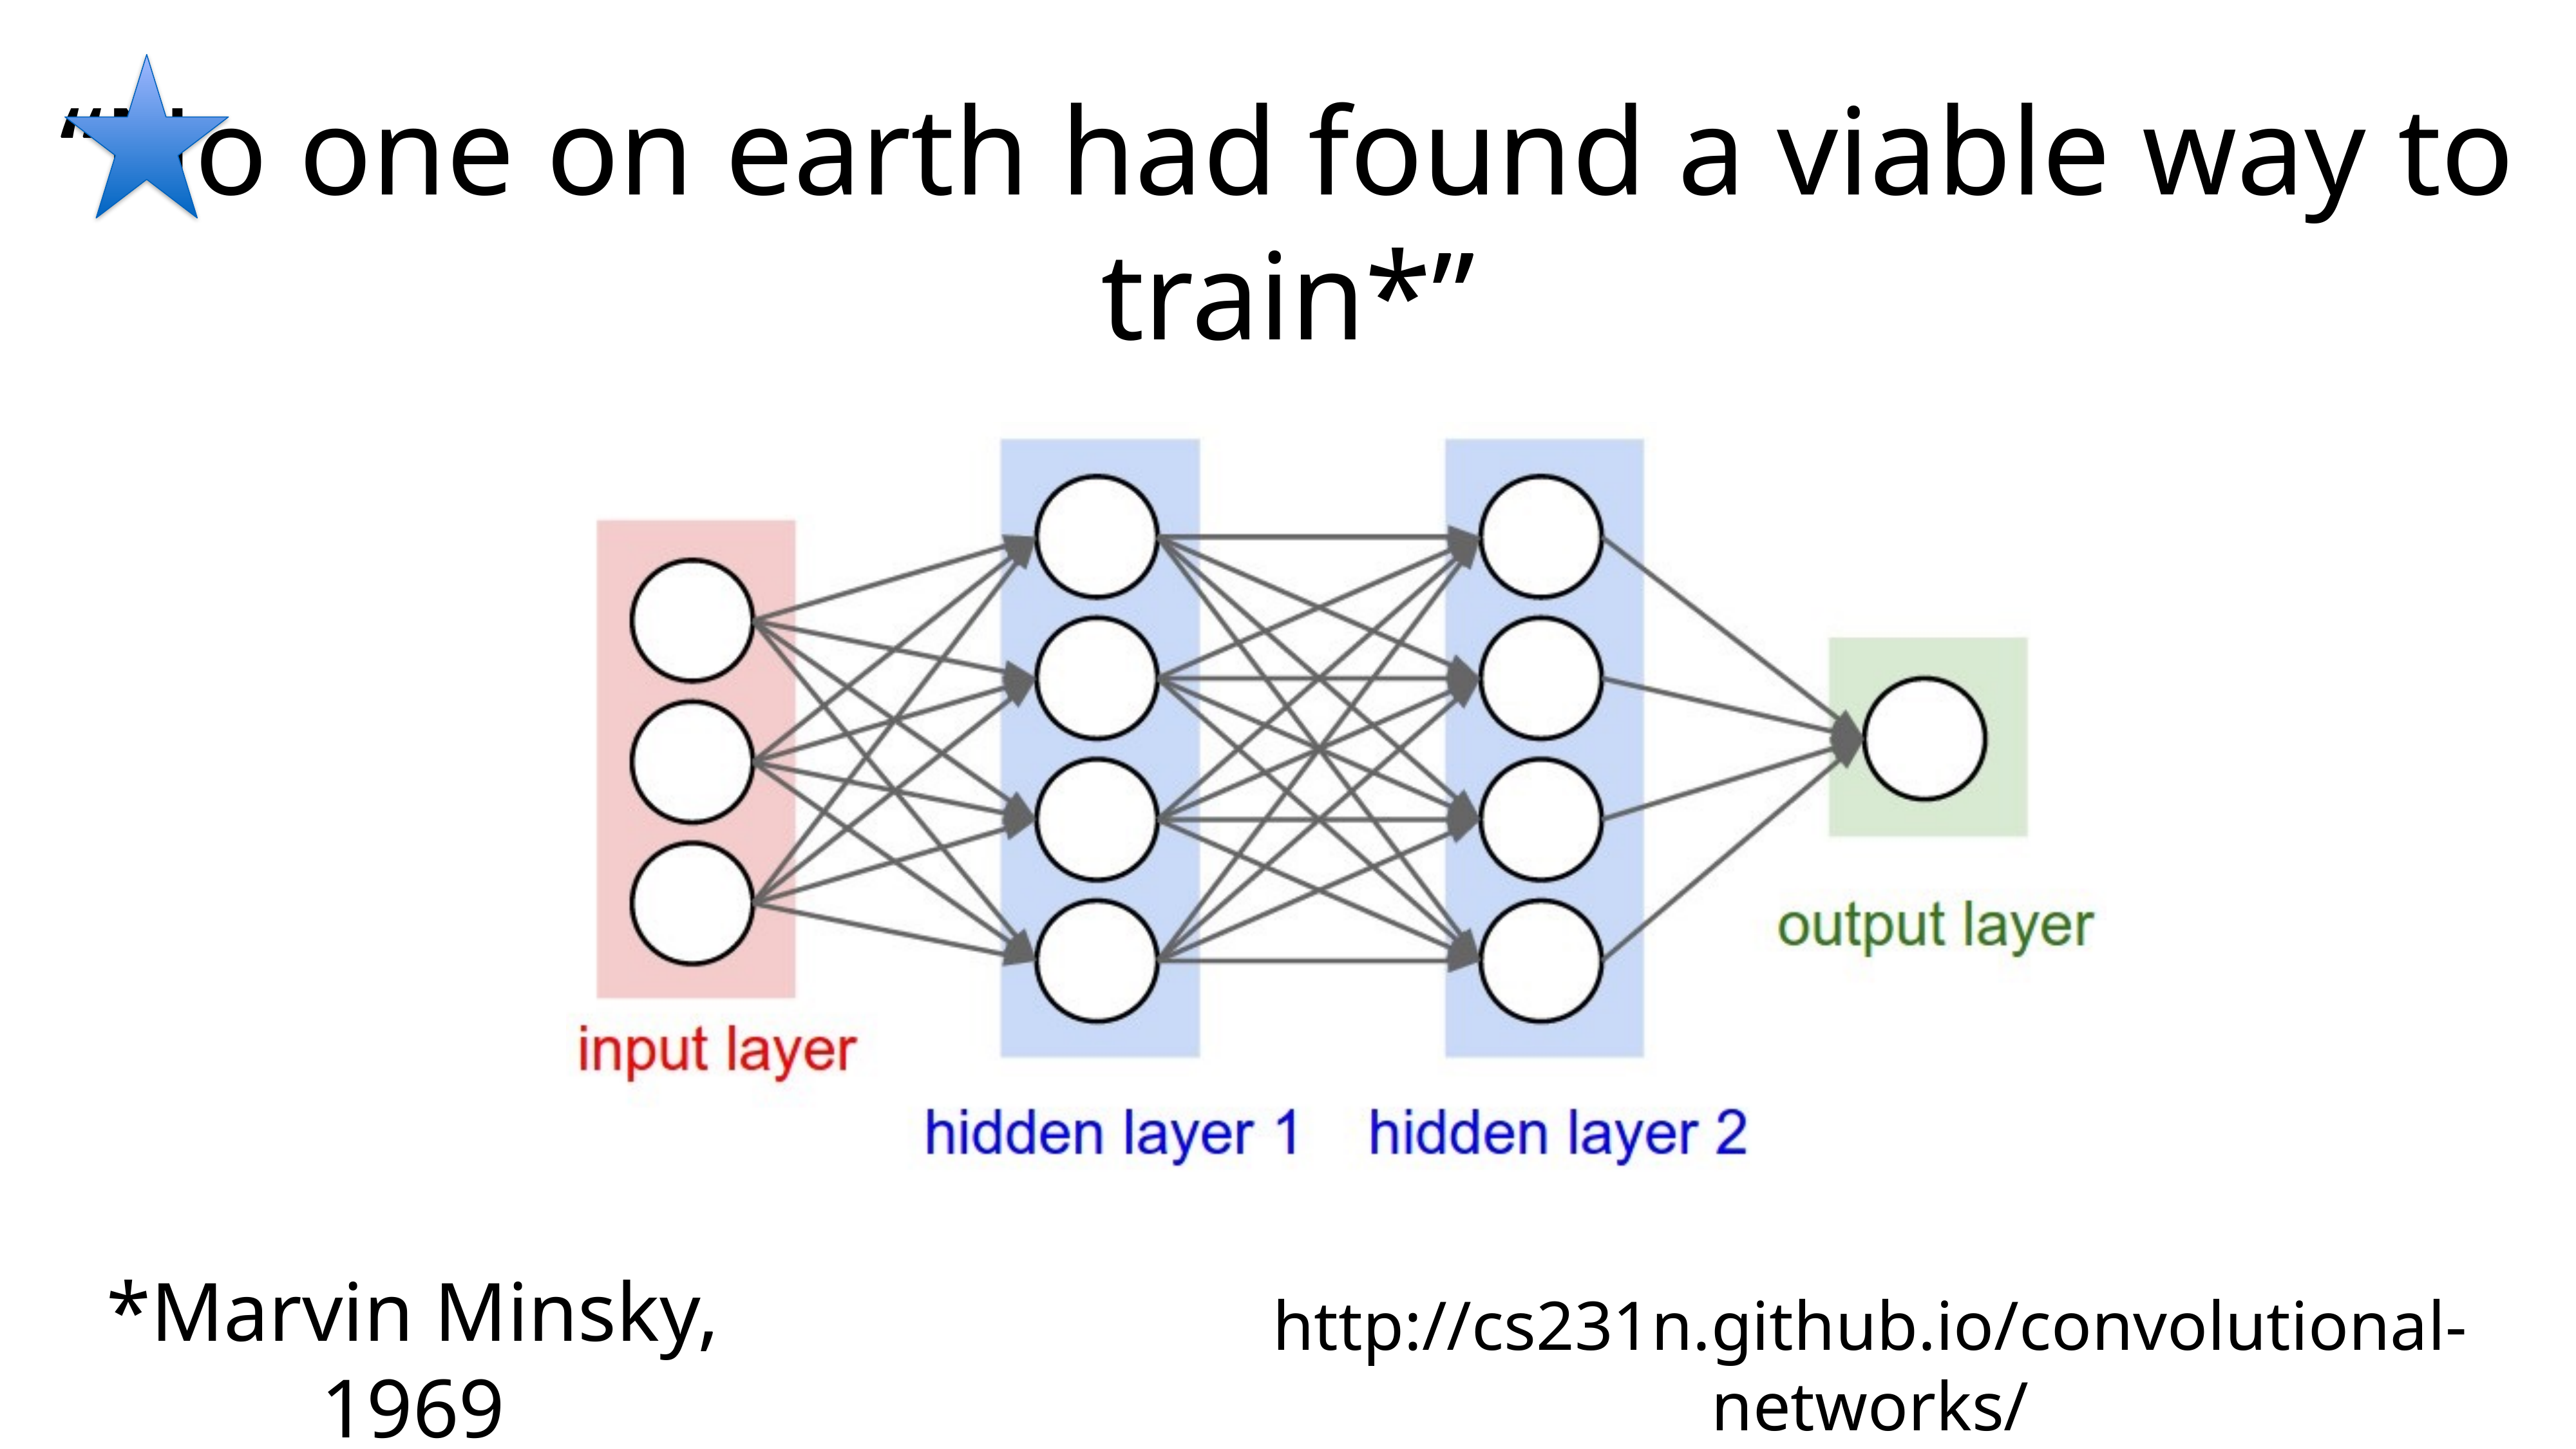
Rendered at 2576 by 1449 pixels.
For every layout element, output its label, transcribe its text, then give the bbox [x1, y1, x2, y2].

text_box http://cs231n.github.io/convolutional-networks/ [1165, 1315, 2576, 1412]
title “No one on earth had found a viable way to train*” [0, 37, 2576, 401]
text_box *Marvin Minsky, 1969 [58, 1303, 768, 1412]
picture [565, 422, 2107, 1179]
text_box [64, 53, 229, 219]
